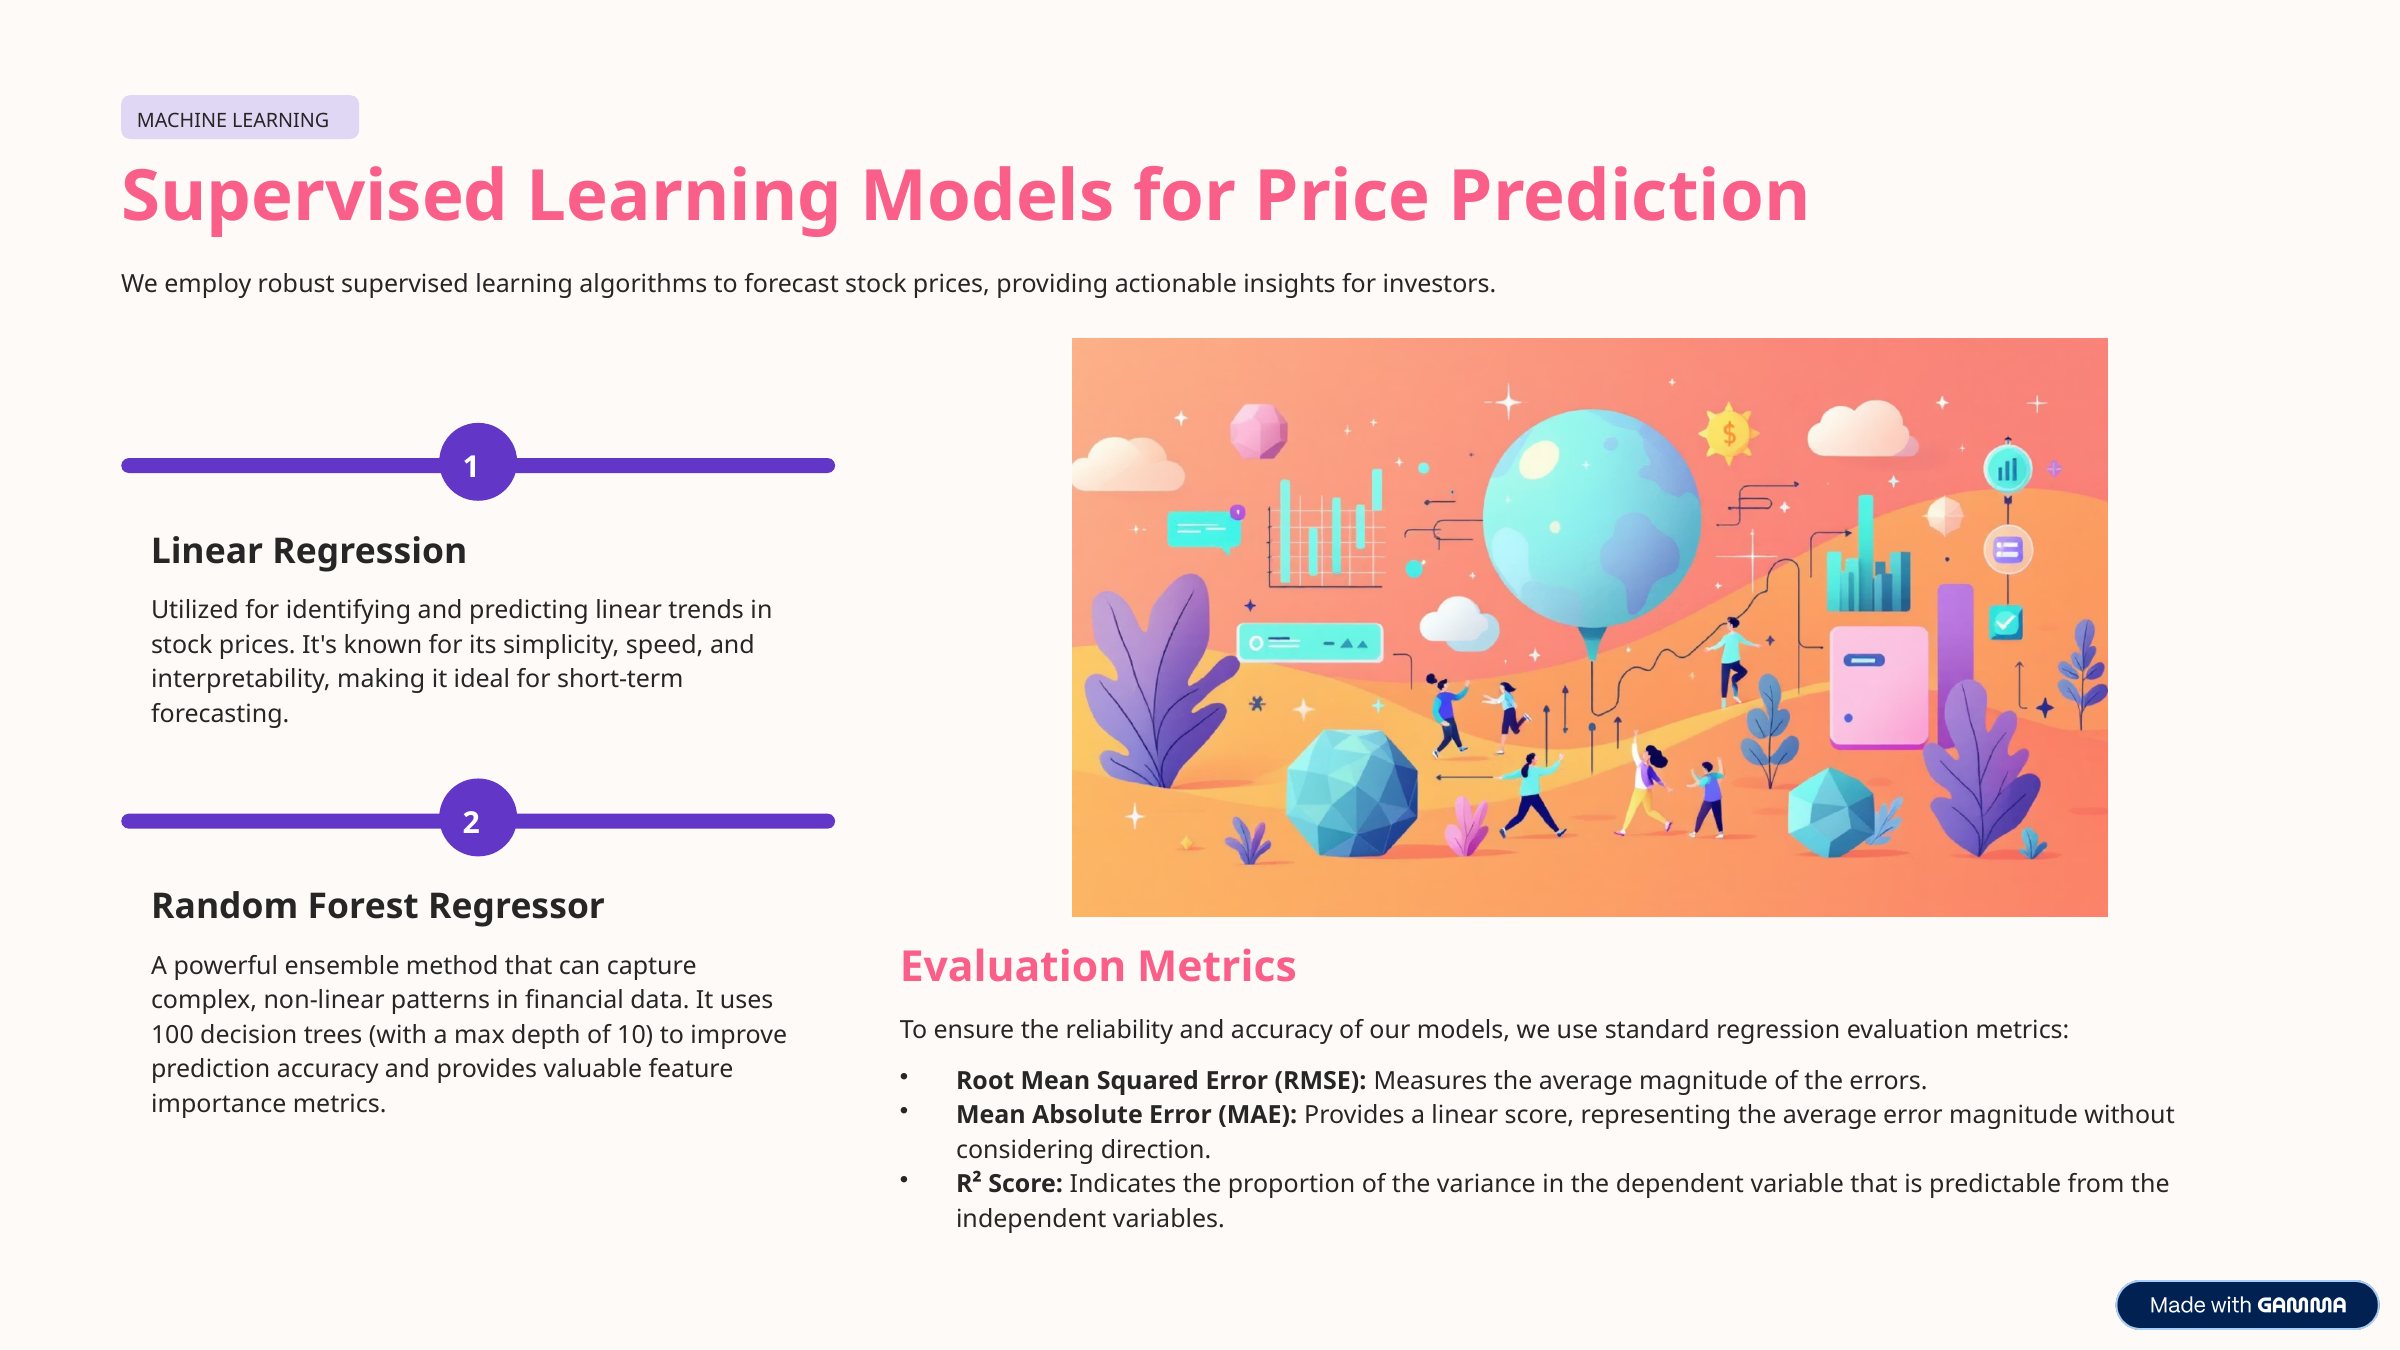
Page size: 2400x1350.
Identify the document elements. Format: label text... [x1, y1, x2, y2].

text_box [516, 458, 836, 474]
text_box MACHINE LEARNING [136, 102, 344, 132]
text_box [121, 95, 360, 140]
text_box [121, 827, 836, 1152]
text_box 2 [462, 797, 494, 837]
picture [2106, 1271, 2389, 1339]
text_box [439, 422, 518, 501]
text_box Utilized for identifying and predicting linear trends in stock prices. It's known for its simplicity, speed, and interpretability, making it ideal for short-term forecasting. [150, 589, 806, 731]
text_box A powerful ensemble method that can capture complex, non-linear patterns in financial data. It uses 100 decision trees (with a max depth of 10) to improve prediction accuracy and provides valuable feature importance metrics. [150, 945, 806, 1122]
text_box [516, 813, 836, 829]
picture [1072, 338, 2108, 917]
text_box We employ robust supervised learning algorithms to forecast stock prices, providing actionable insights for investors. [121, 262, 2279, 298]
text_box [439, 778, 518, 857]
text_box [121, 471, 836, 761]
text_box 1 [462, 442, 494, 482]
text_box [121, 813, 440, 829]
text_box Supervised Learning Models for Price Prediction [121, 146, 1716, 236]
text_box Evaluation Metrics [899, 936, 1329, 991]
text_box [121, 458, 440, 474]
text_box Linear Regression [150, 526, 508, 572]
text_box Random Forest Regressor [150, 882, 569, 927]
text_box Root Mean Squared Error (RMSE): Measures the average magnitude of the errors. Mean Absolute Error (MAE): Provides a linear score, representing the average error magnitude without considering direction. R² Score: Indicates the proportion of the variance in the dependent variable that is predictable from the independent variables. [899, 1060, 2280, 1250]
text_box To ensure the reliability and accuracy of our models, we use standard regression evaluation metrics: [899, 1008, 2280, 1044]
